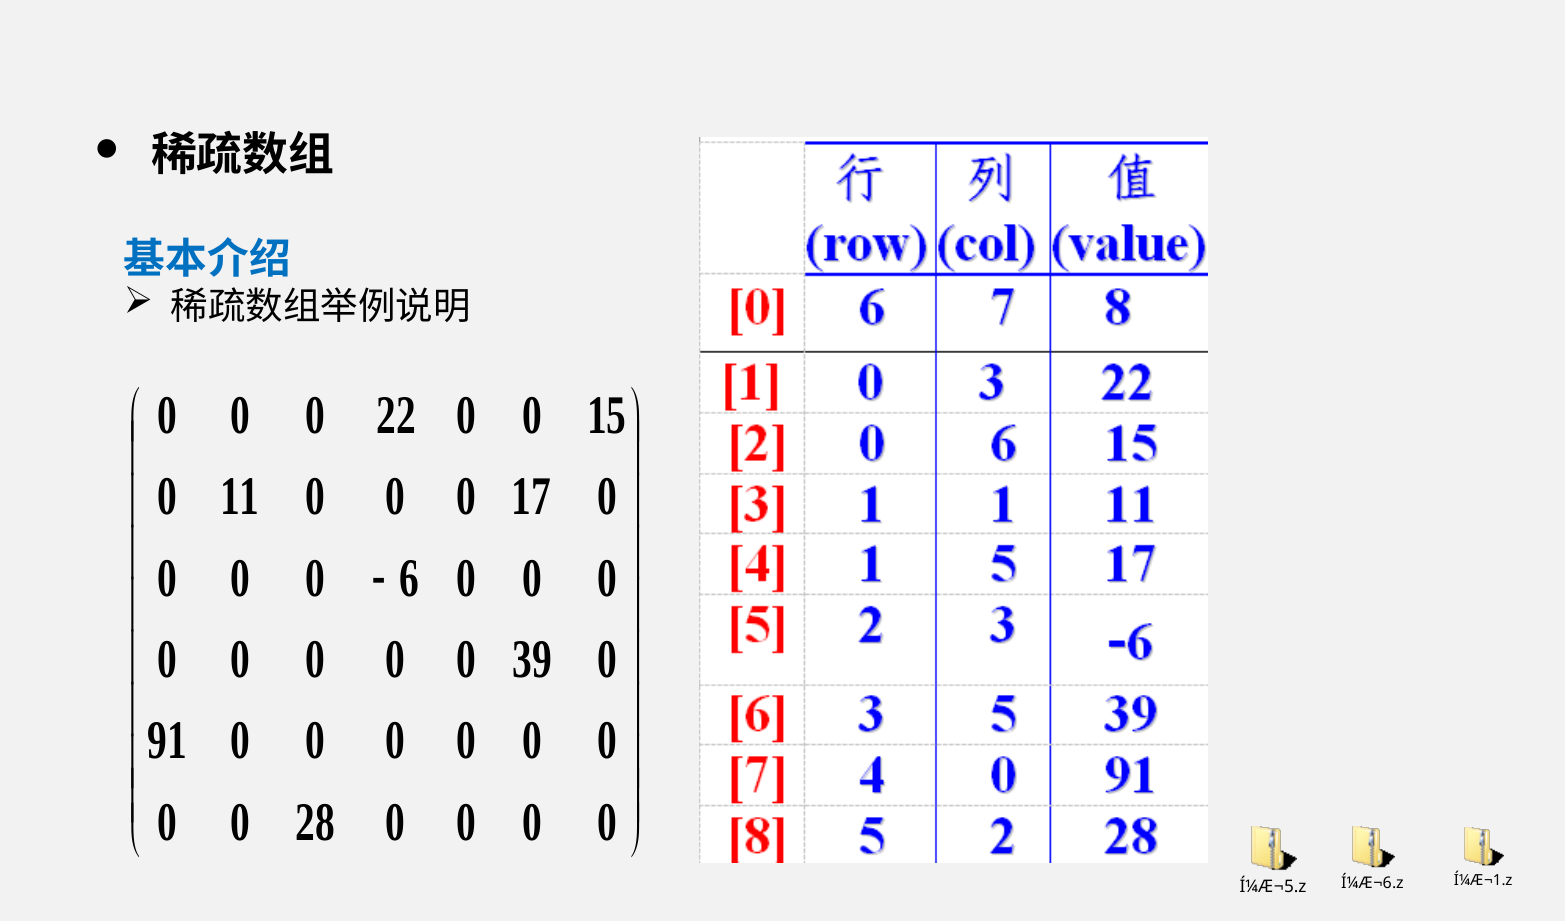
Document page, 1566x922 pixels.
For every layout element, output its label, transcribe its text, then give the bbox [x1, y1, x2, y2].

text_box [123, 377, 759, 867]
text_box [1227, 826, 1320, 906]
text_box 稀疏数组 [79, 123, 1325, 188]
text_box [1329, 826, 1416, 901]
text_box 基本介绍 稀疏数组举例说明 [109, 224, 1527, 875]
picture [699, 137, 1208, 863]
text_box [1443, 827, 1524, 897]
